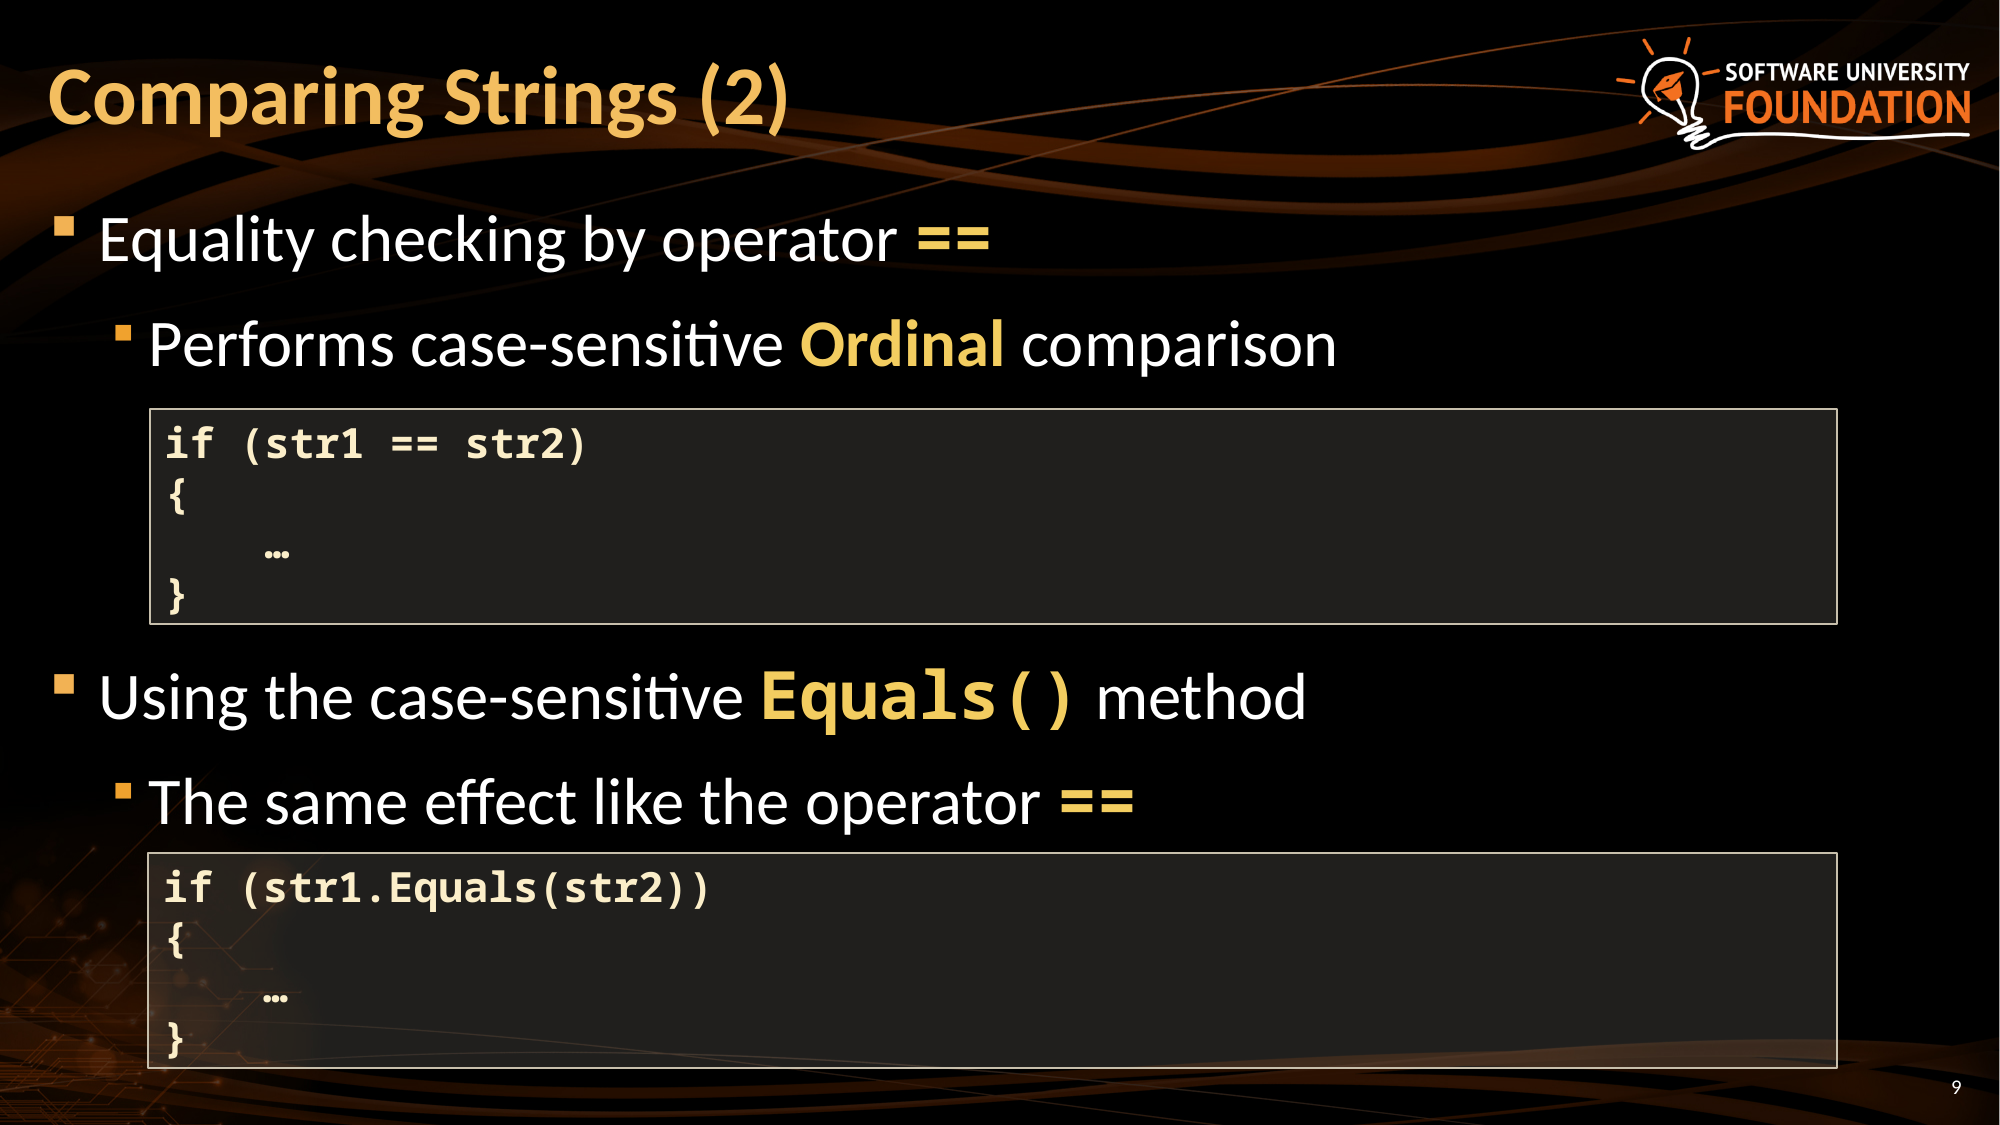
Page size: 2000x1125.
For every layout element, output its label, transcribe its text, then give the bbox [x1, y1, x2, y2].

title Comparing Strings (2) [30, 6, 1602, 189]
text_box if (str1 == str2) { … } [149, 409, 1838, 624]
slide_number 9 [1897, 1070, 1968, 1103]
list Equality checking by operator == Performs case-sensitive Ordinal comparison Using the case-sensitive Equals() method The same effect like the operator == [31, 188, 1968, 1103]
picture [0, 0, 2000, 1125]
text_box if (str1.Equals(str2)) { … } [148, 853, 1838, 1069]
